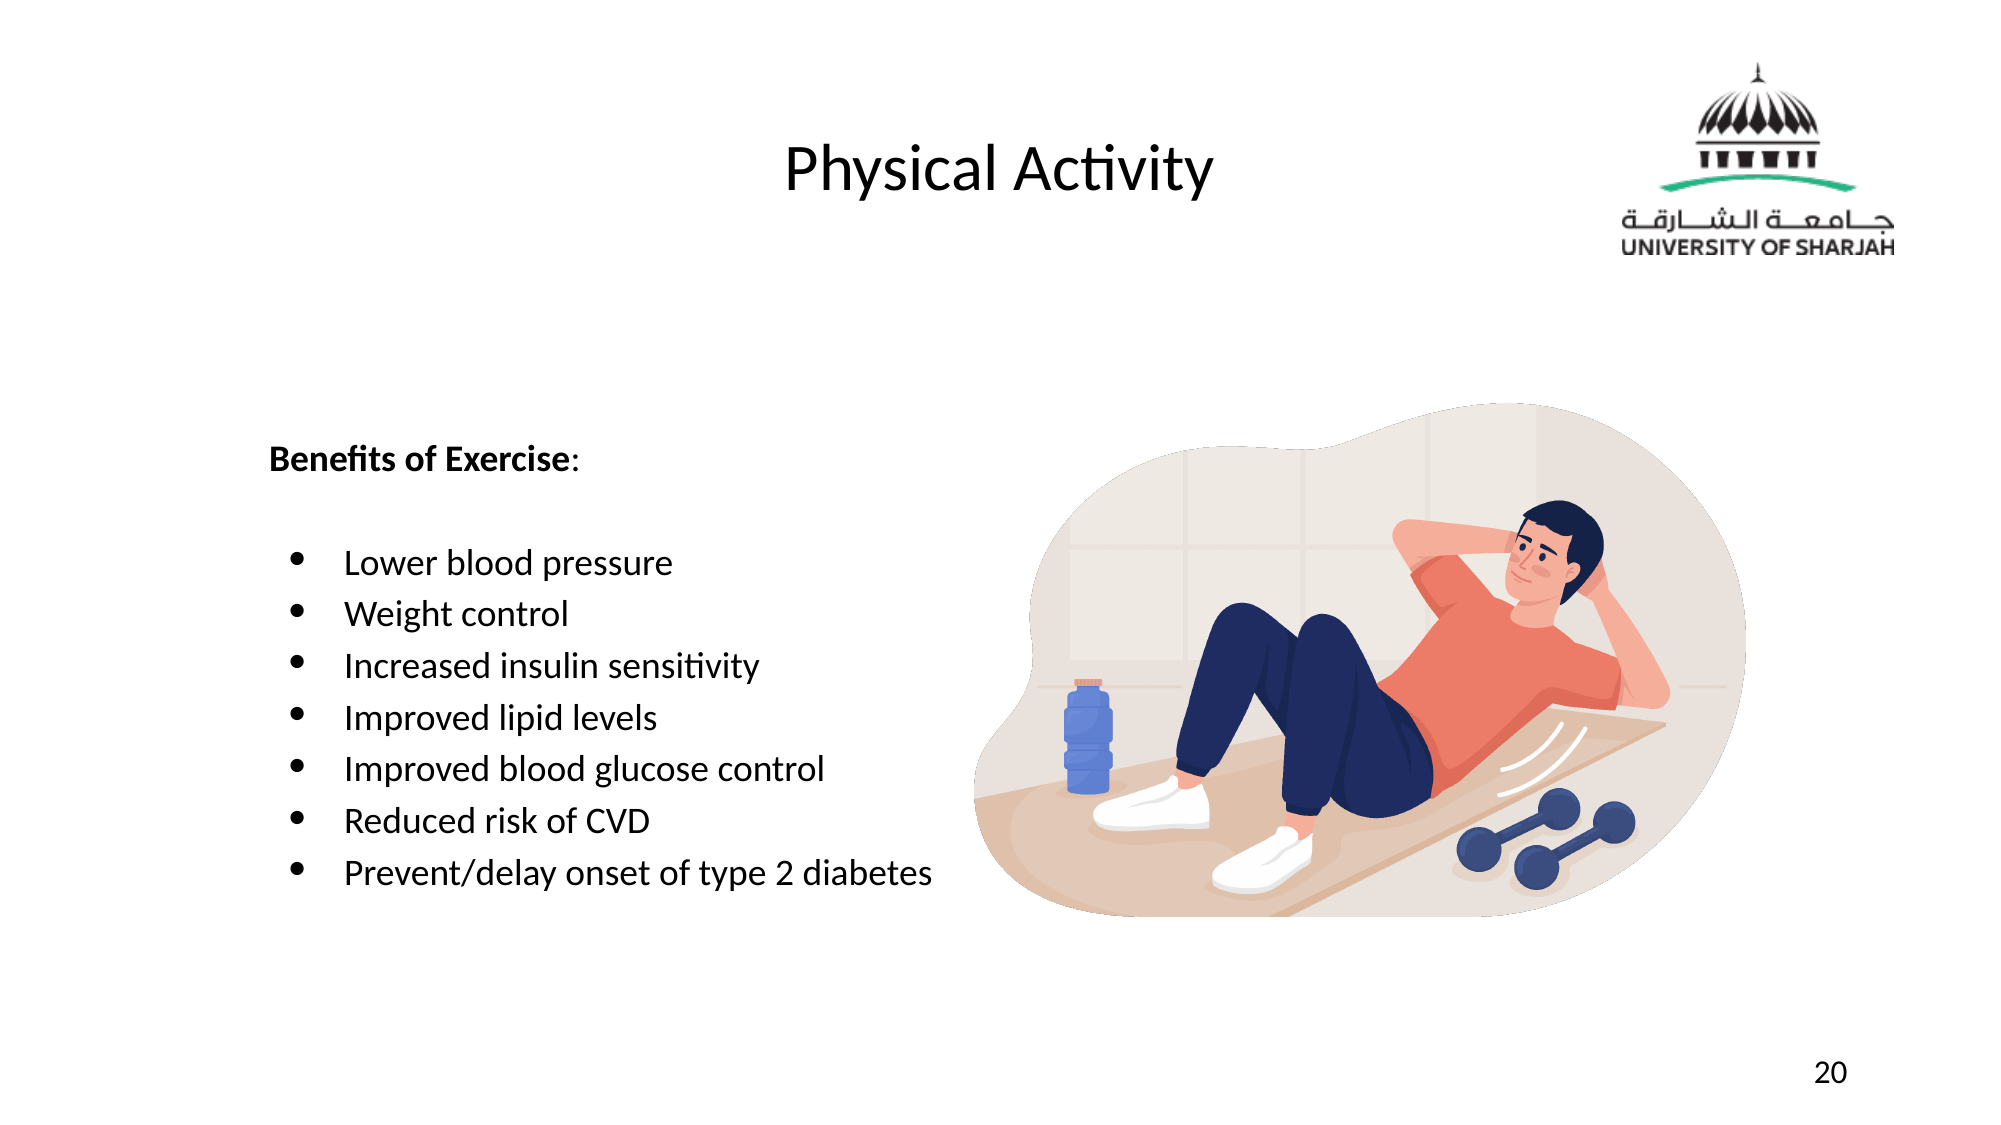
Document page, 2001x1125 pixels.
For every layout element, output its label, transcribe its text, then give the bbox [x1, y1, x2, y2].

picture [974, 403, 1746, 917]
picture [1681, 62, 1894, 255]
title Physical Activity [319, 59, 1681, 278]
list Benefits of Exercise: Lower blood pressure Weight control Increased insulin sensitivity Improved lipid levels Improved blood glucose control Reduced risk of CVD Prevent/delay onset of type 2 diabetes [254, 303, 950, 1017]
slide_number ‹#› [1412, 1042, 1863, 1103]
